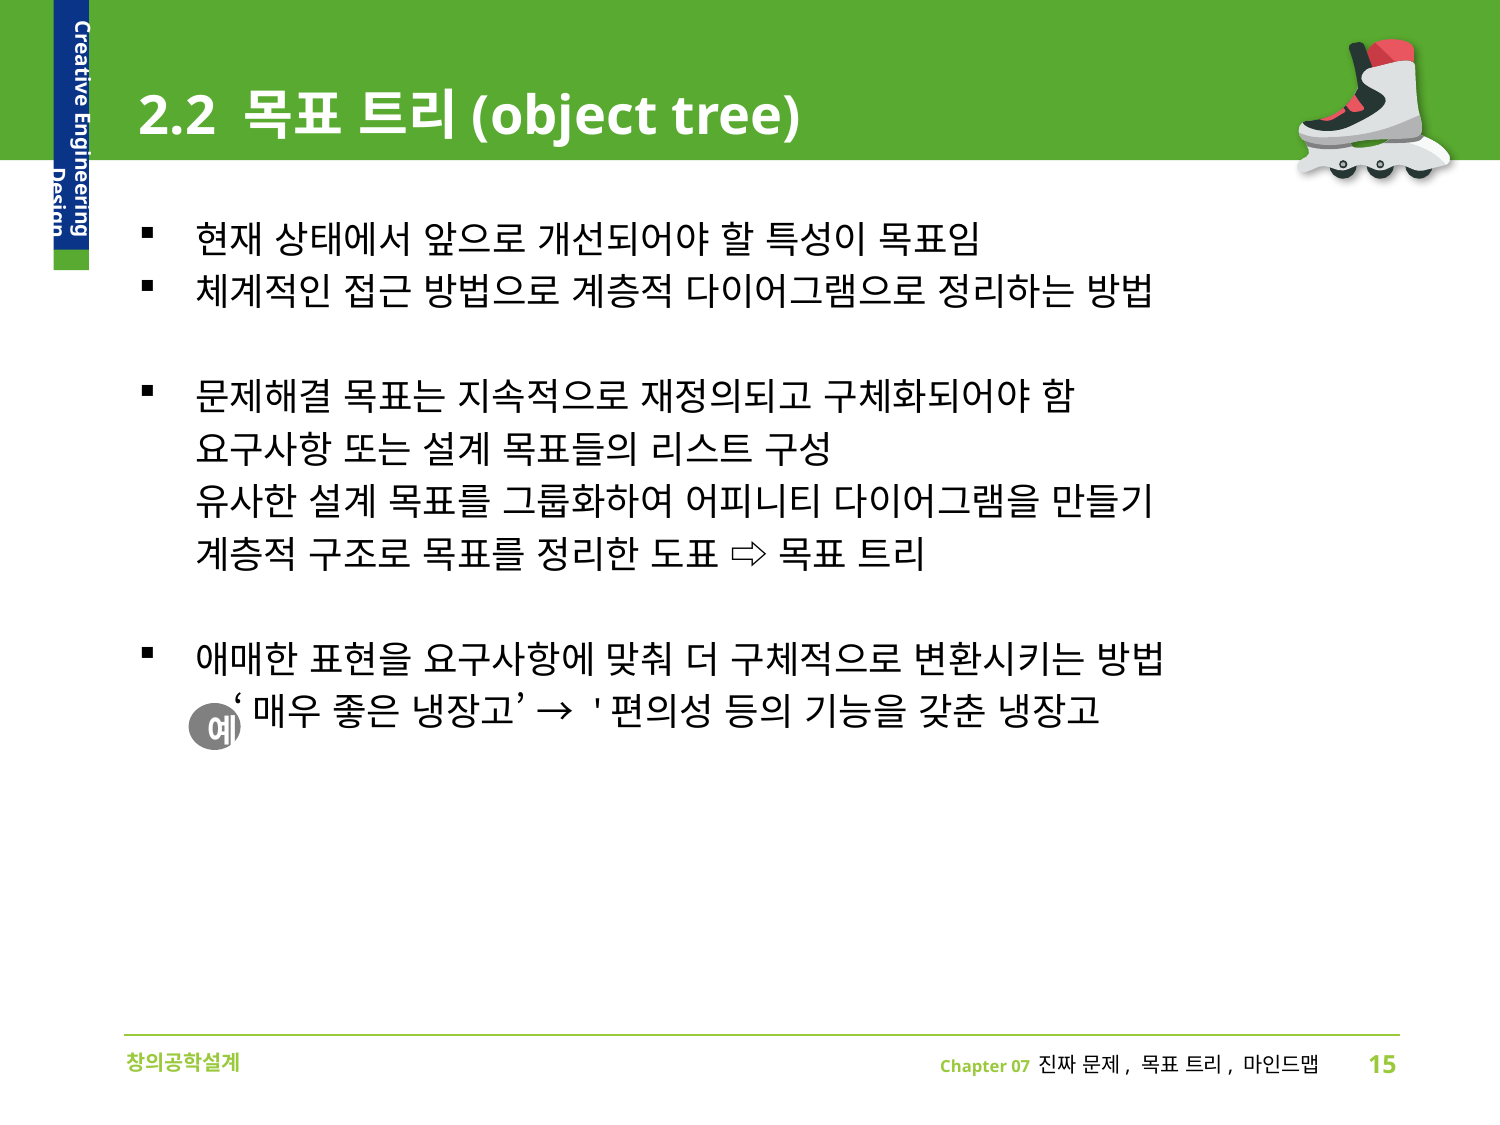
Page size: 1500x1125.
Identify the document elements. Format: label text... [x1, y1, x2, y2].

title 2.2 목표 트리(object tree) [123, 66, 1400, 159]
list 현재 상태에서 앞으로 개선되어야 할 특성이 목표임 체계적인 접근 방법으로 계층적 다이어그램으로 정리하는 방법 문제해결 목표는 지속적으로 재정의되고 구체화되어야 함 요구사항 또는 설계 목표들의 리스트 구성 유사한 설계 목표를 그룹화하여 어피니티 다이어그램을 만들기 계층적 구조로 목표를 정리한 도표 ⇨ 목표 트리 애매한 표현을 요구사항에 맞춰 더 구체적으로 변환시키는 방법 ‘매우 좋은 냉장고’ → '편의성 등의 기능을 갖춘 냉장고 [123, 208, 1400, 799]
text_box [187, 702, 259, 759]
